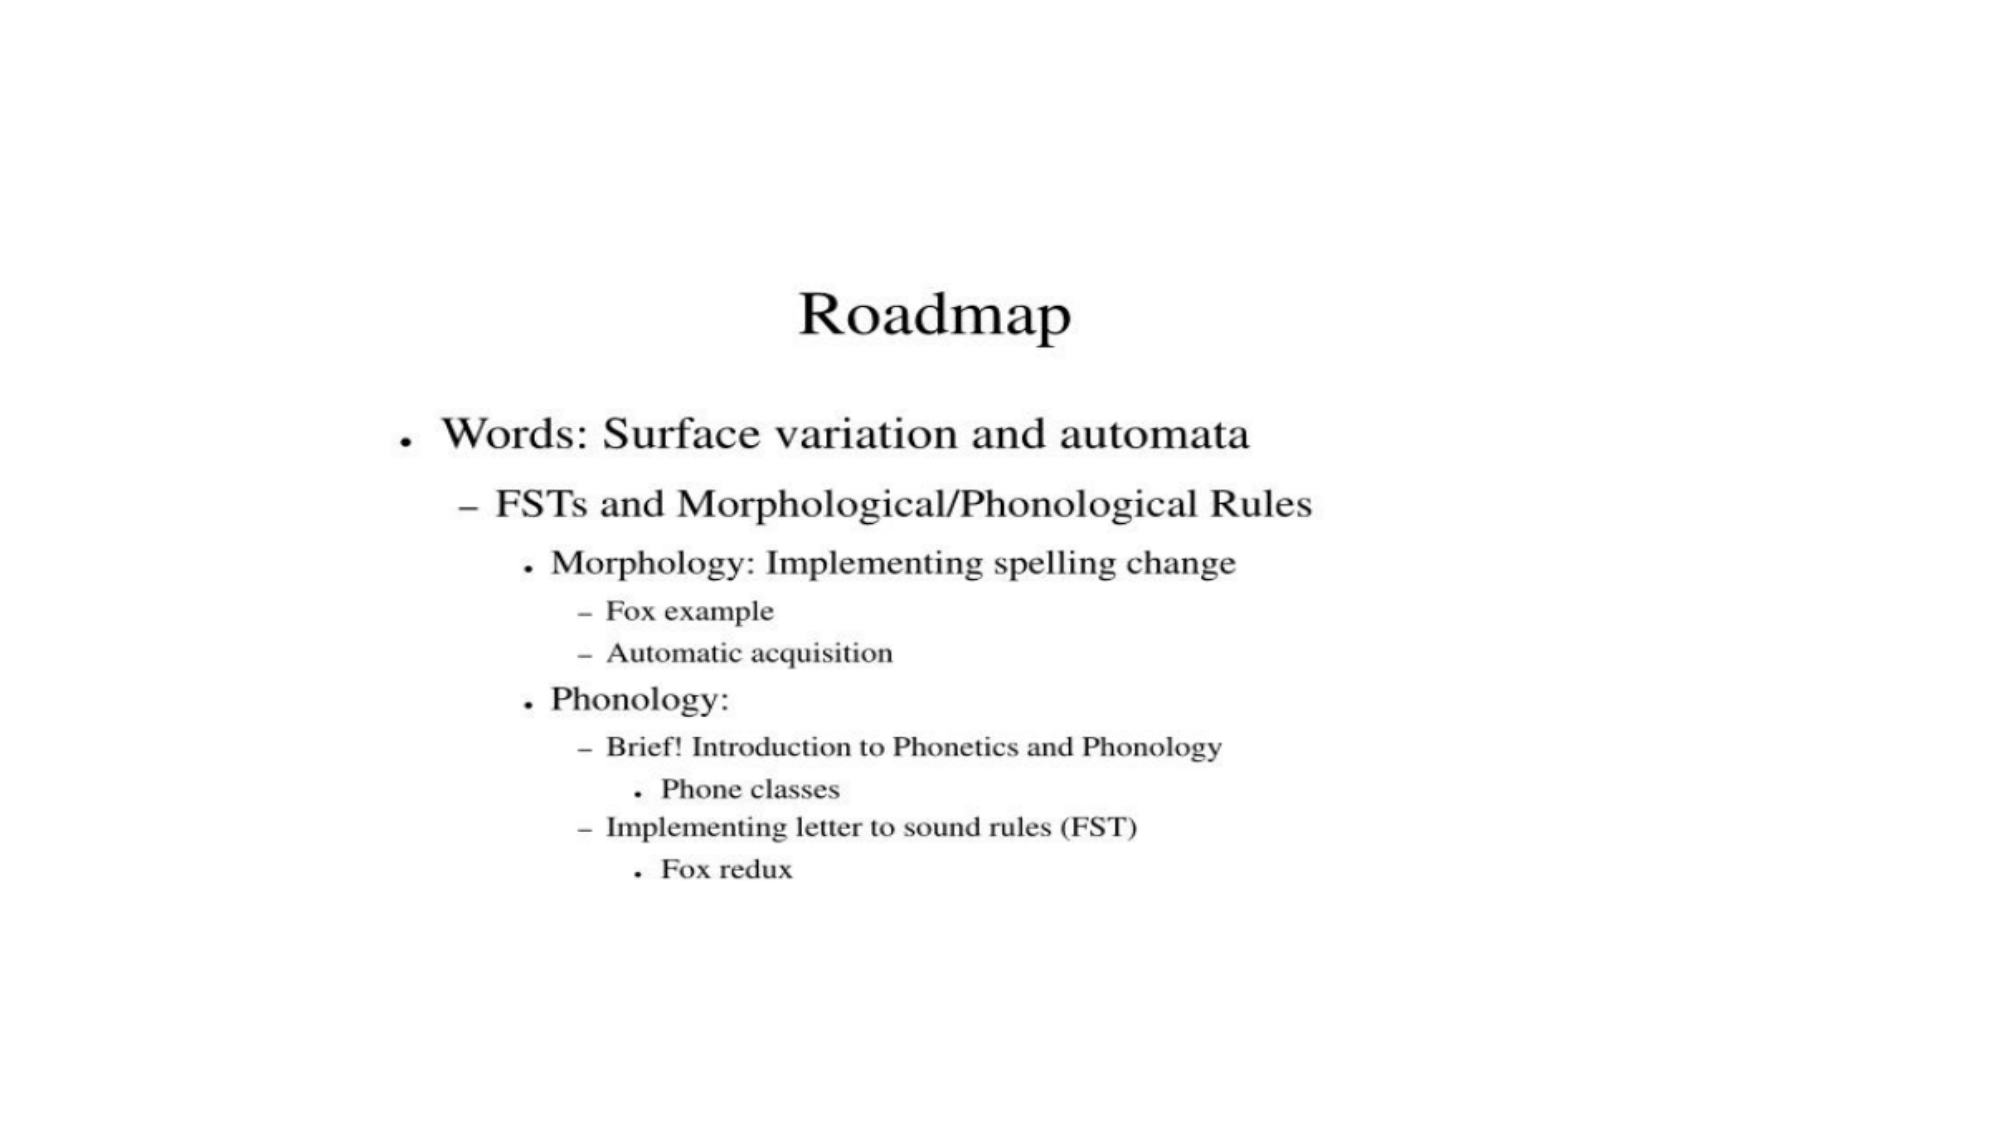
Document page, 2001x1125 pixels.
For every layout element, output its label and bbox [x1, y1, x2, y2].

list [326, 237, 1409, 980]
